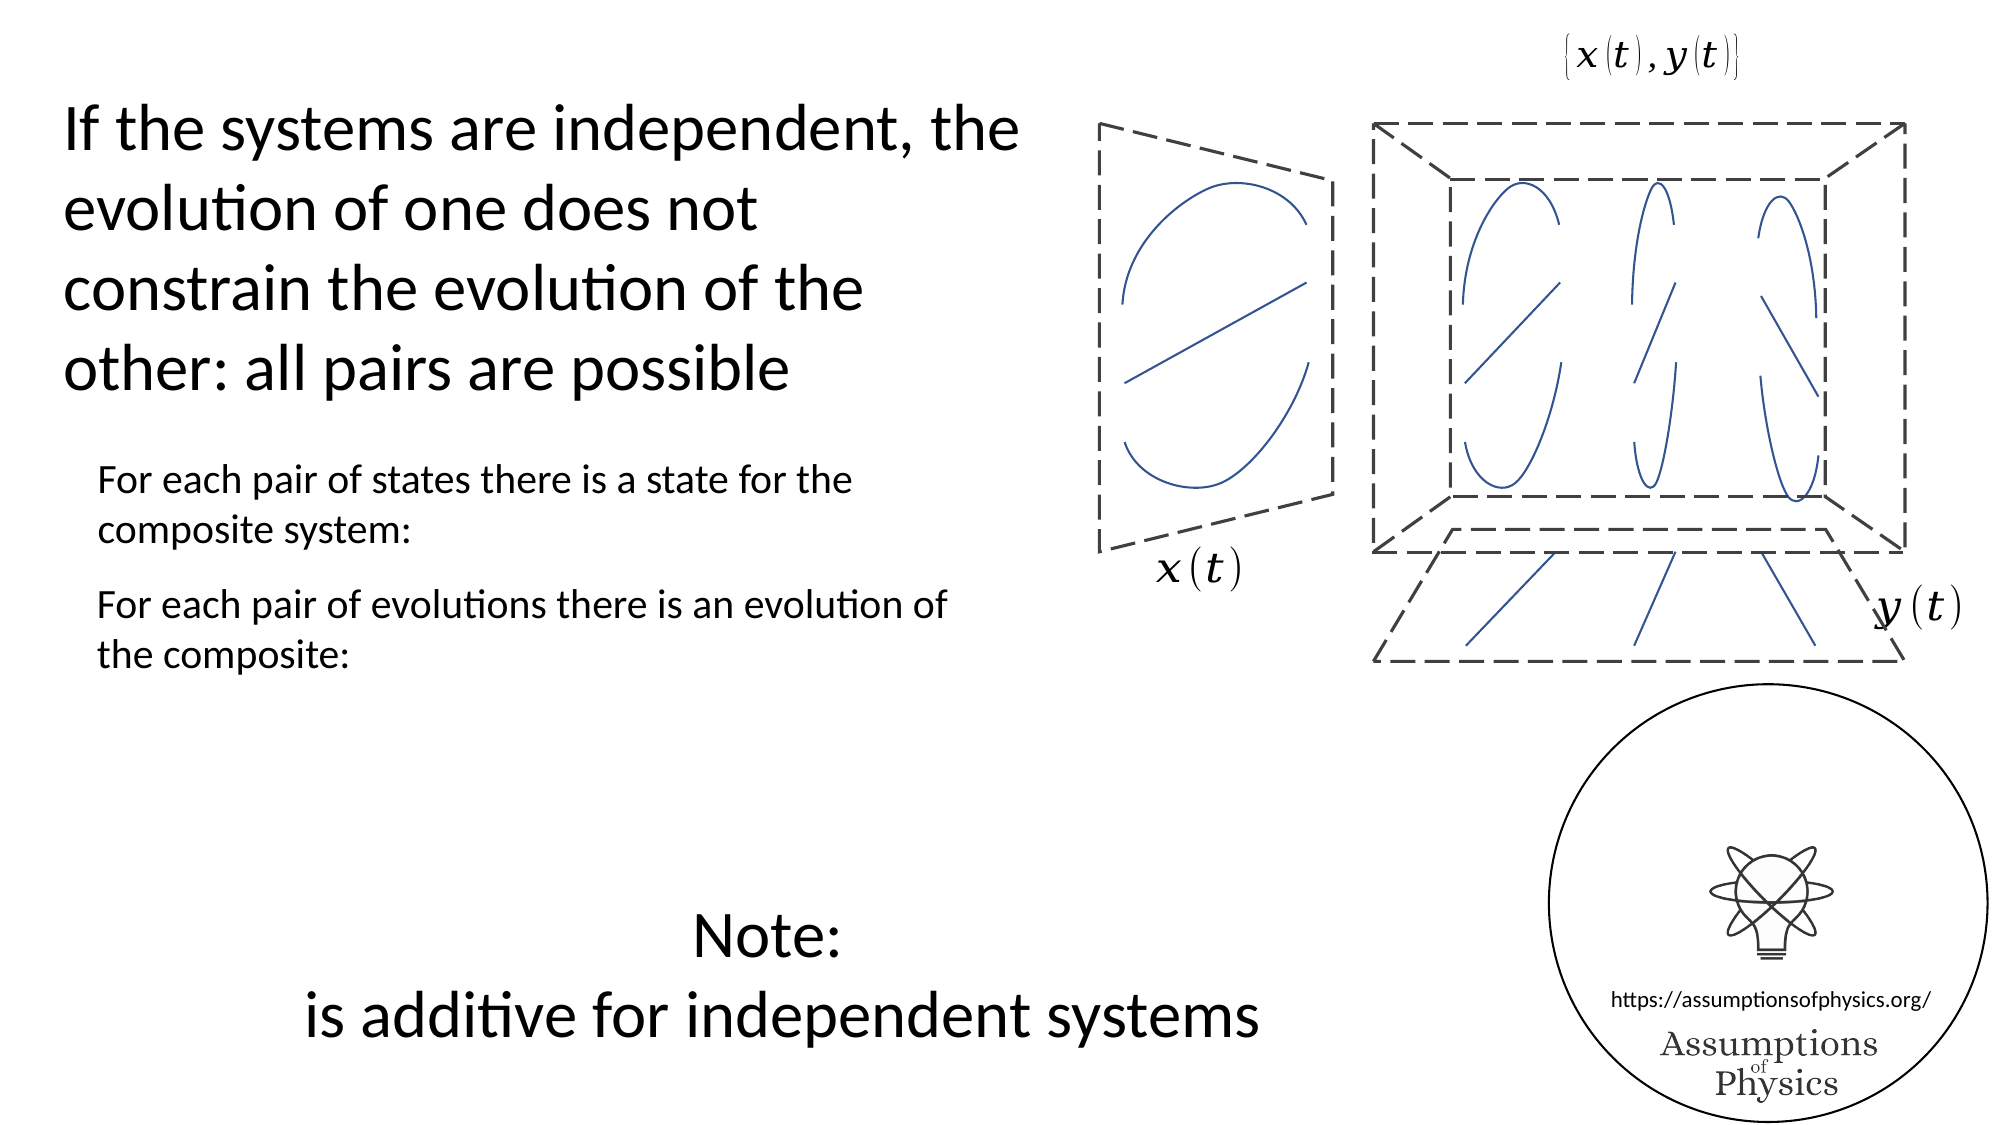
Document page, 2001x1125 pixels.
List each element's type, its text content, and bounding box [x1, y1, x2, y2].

text_box If the systems are independent, the evolution of one does not constrain the evolution of the other: all pairs are possible [48, 76, 1037, 411]
picture [1660, 1029, 1877, 1103]
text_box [1099, 31, 1964, 662]
picture [1709, 846, 1834, 960]
